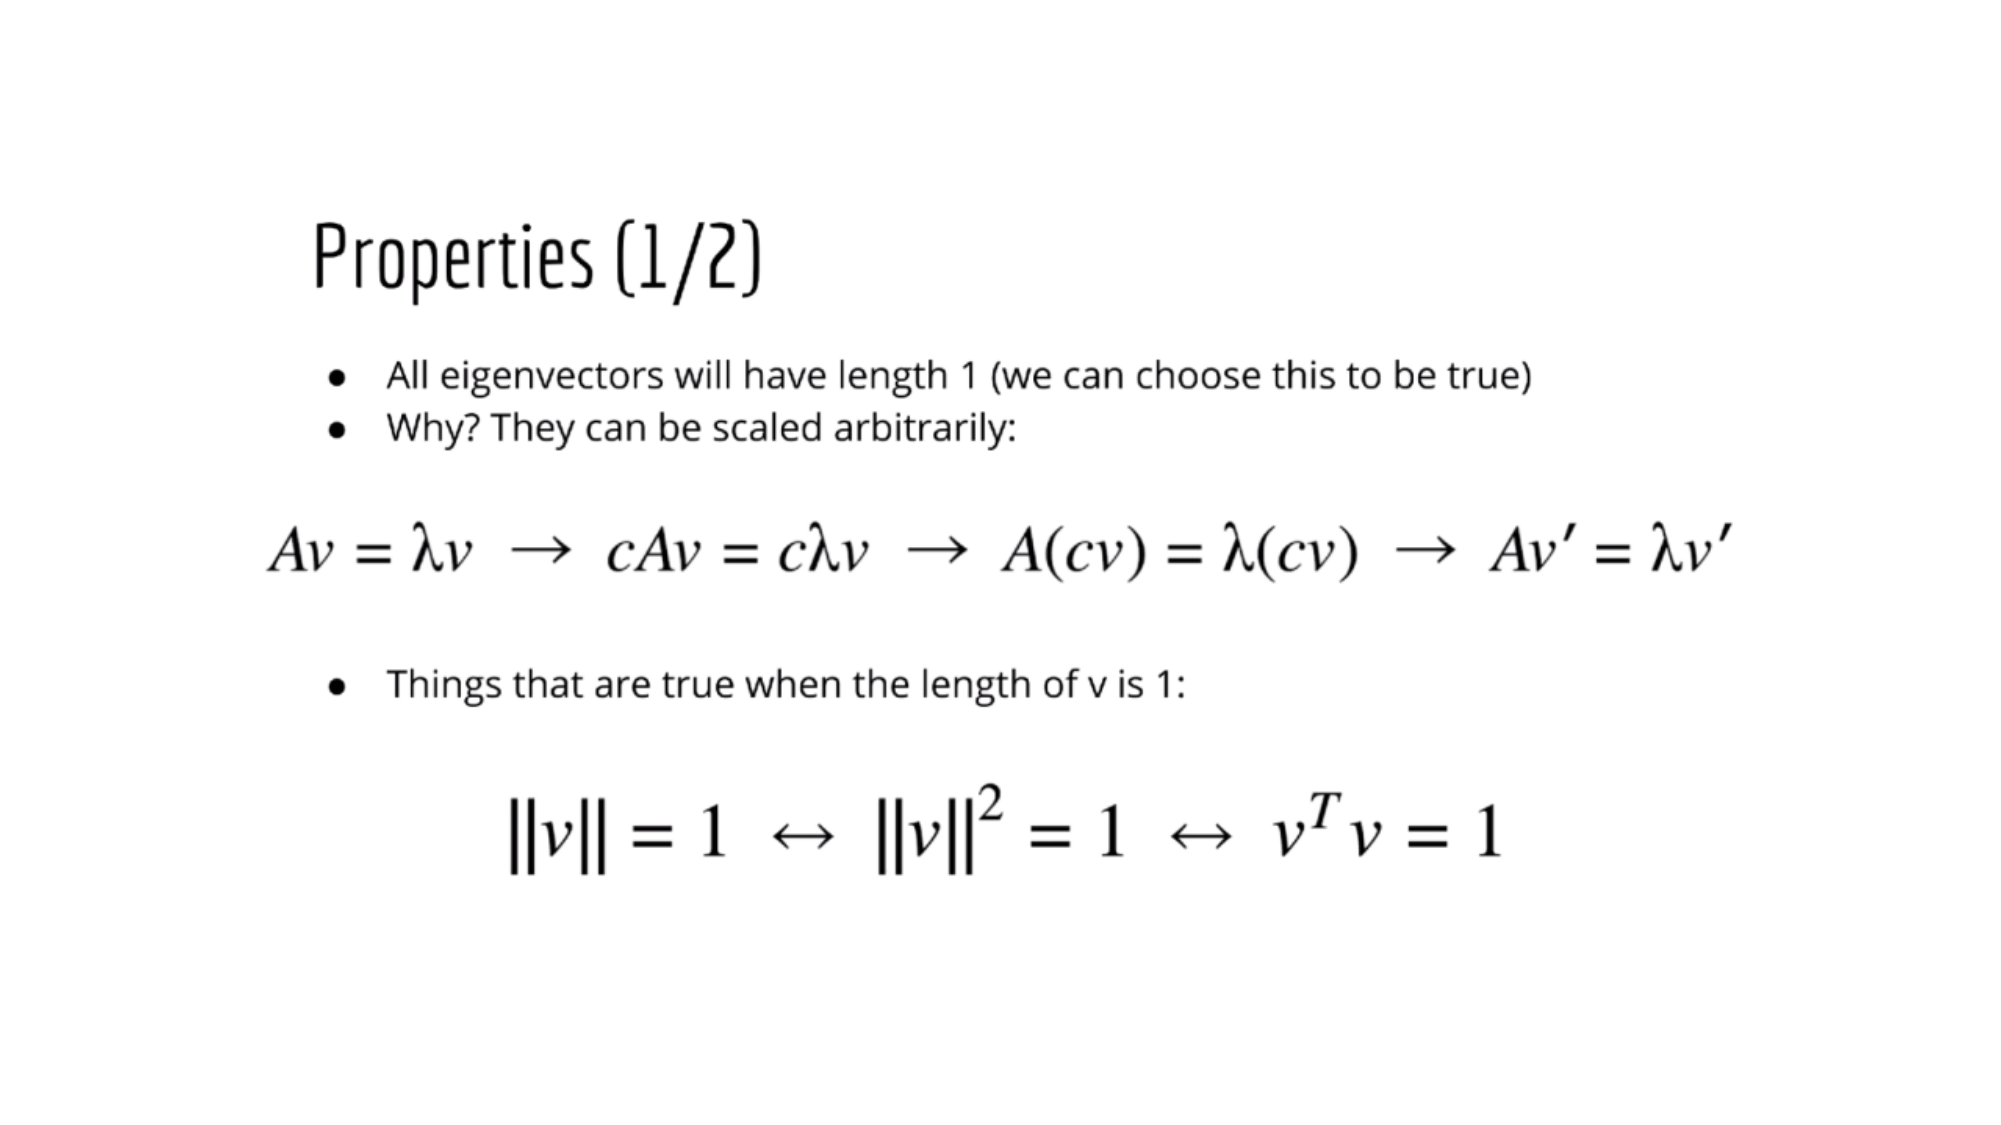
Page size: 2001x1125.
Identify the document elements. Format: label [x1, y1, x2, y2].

picture [253, 202, 1747, 923]
